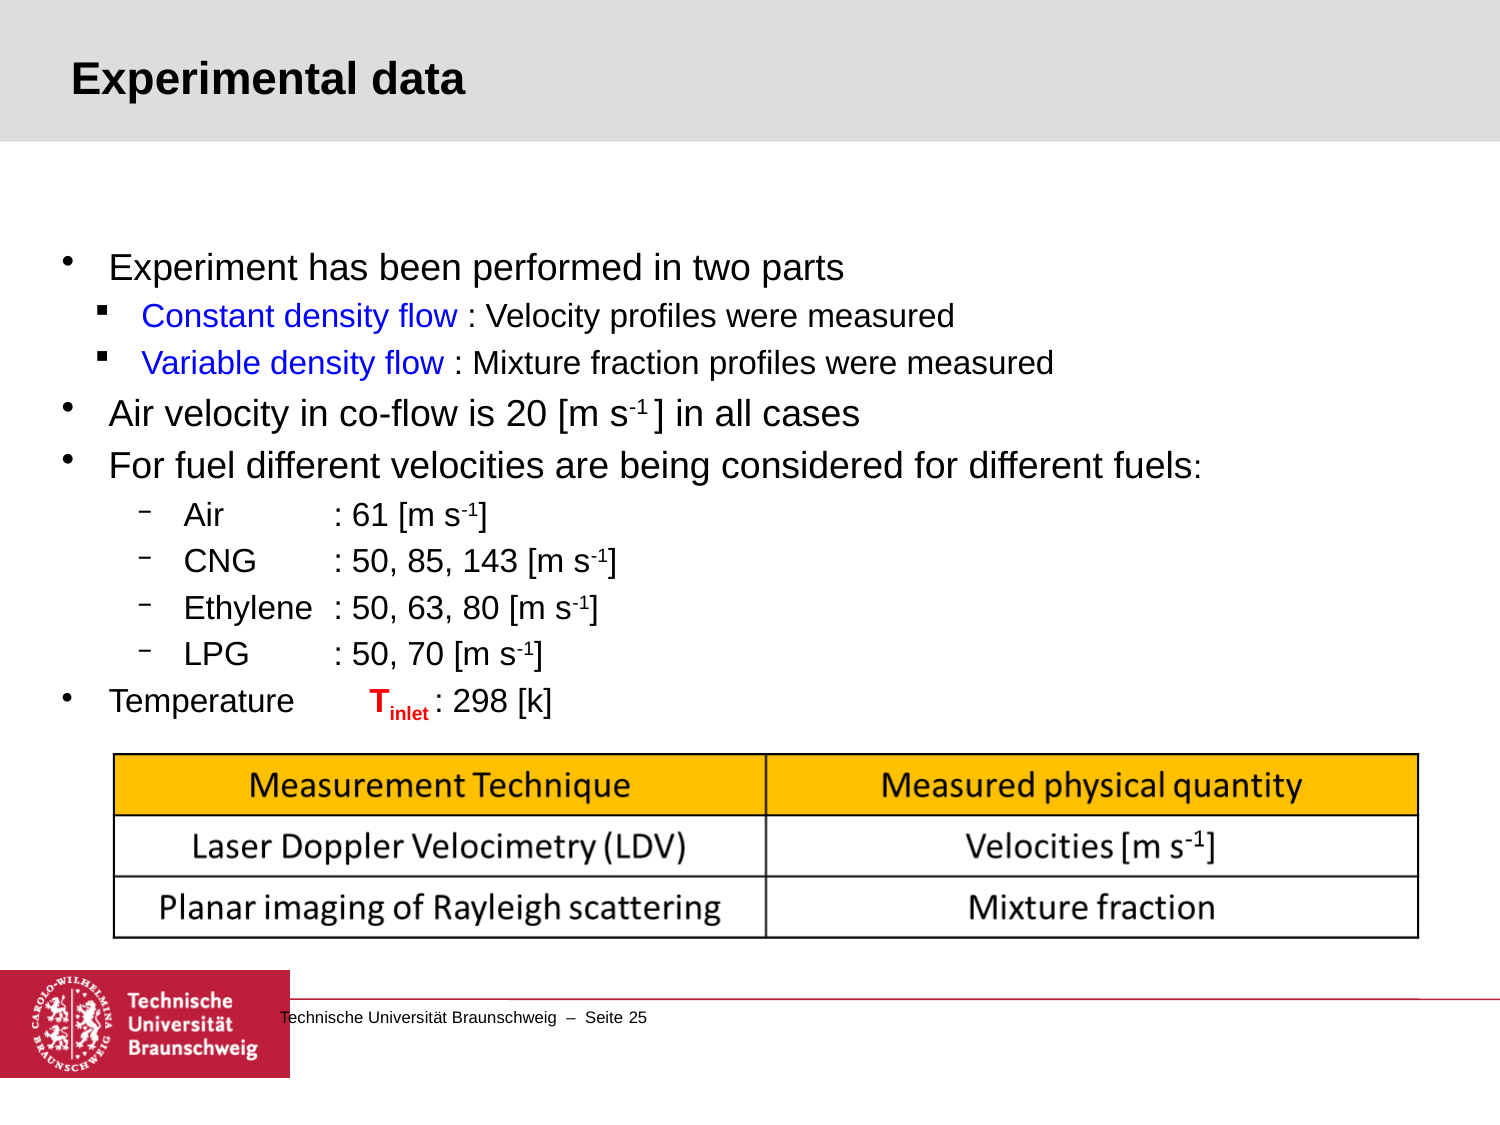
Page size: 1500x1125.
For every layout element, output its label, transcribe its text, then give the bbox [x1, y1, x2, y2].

picture [0, 970, 290, 1078]
list Experiment has been performed in two parts Constant density flow : Velocity profiles were measured Variable density flow : Mixture fraction profiles were measured Air velocity in co-flow is 20 [m s-1 ] in all cases For fuel different velocities are being considered for different fuels: Air : 61 [m s-1] CNG : 50, 85, 143 [m s-1] Ethylene : 50, 63, 80 [m s-1] LPG : 50, 70 [m s-1] Temperature Tinlet : 298 [k] [61, 242, 1410, 1020]
picture [112, 749, 1421, 954]
title Experimental data [70, 17, 1445, 135]
